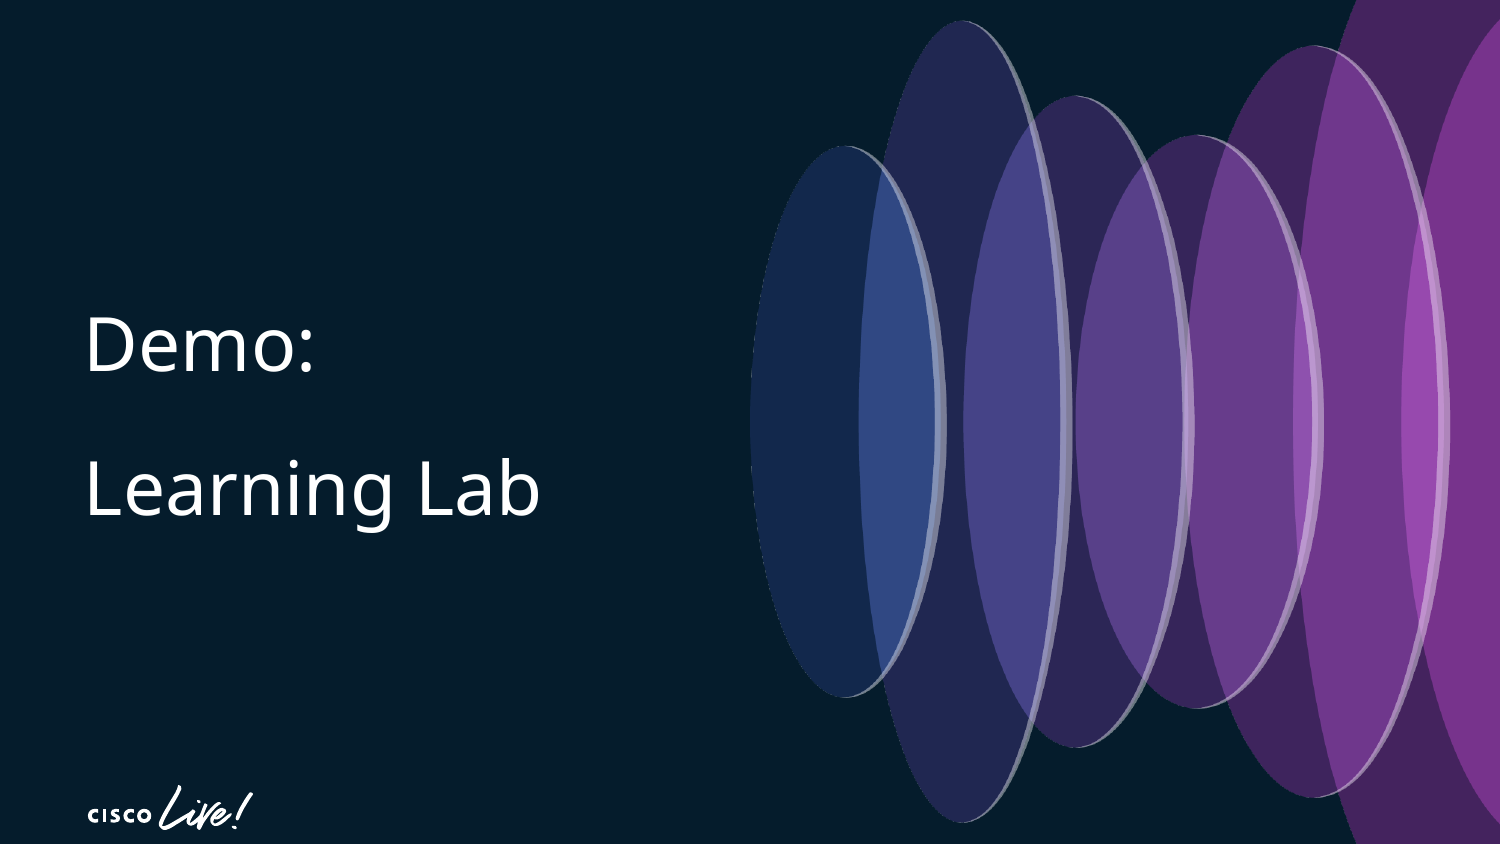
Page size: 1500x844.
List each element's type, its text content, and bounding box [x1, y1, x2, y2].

picture [750, 0, 1500, 844]
title Demo: Learning Lab [68, 262, 683, 582]
